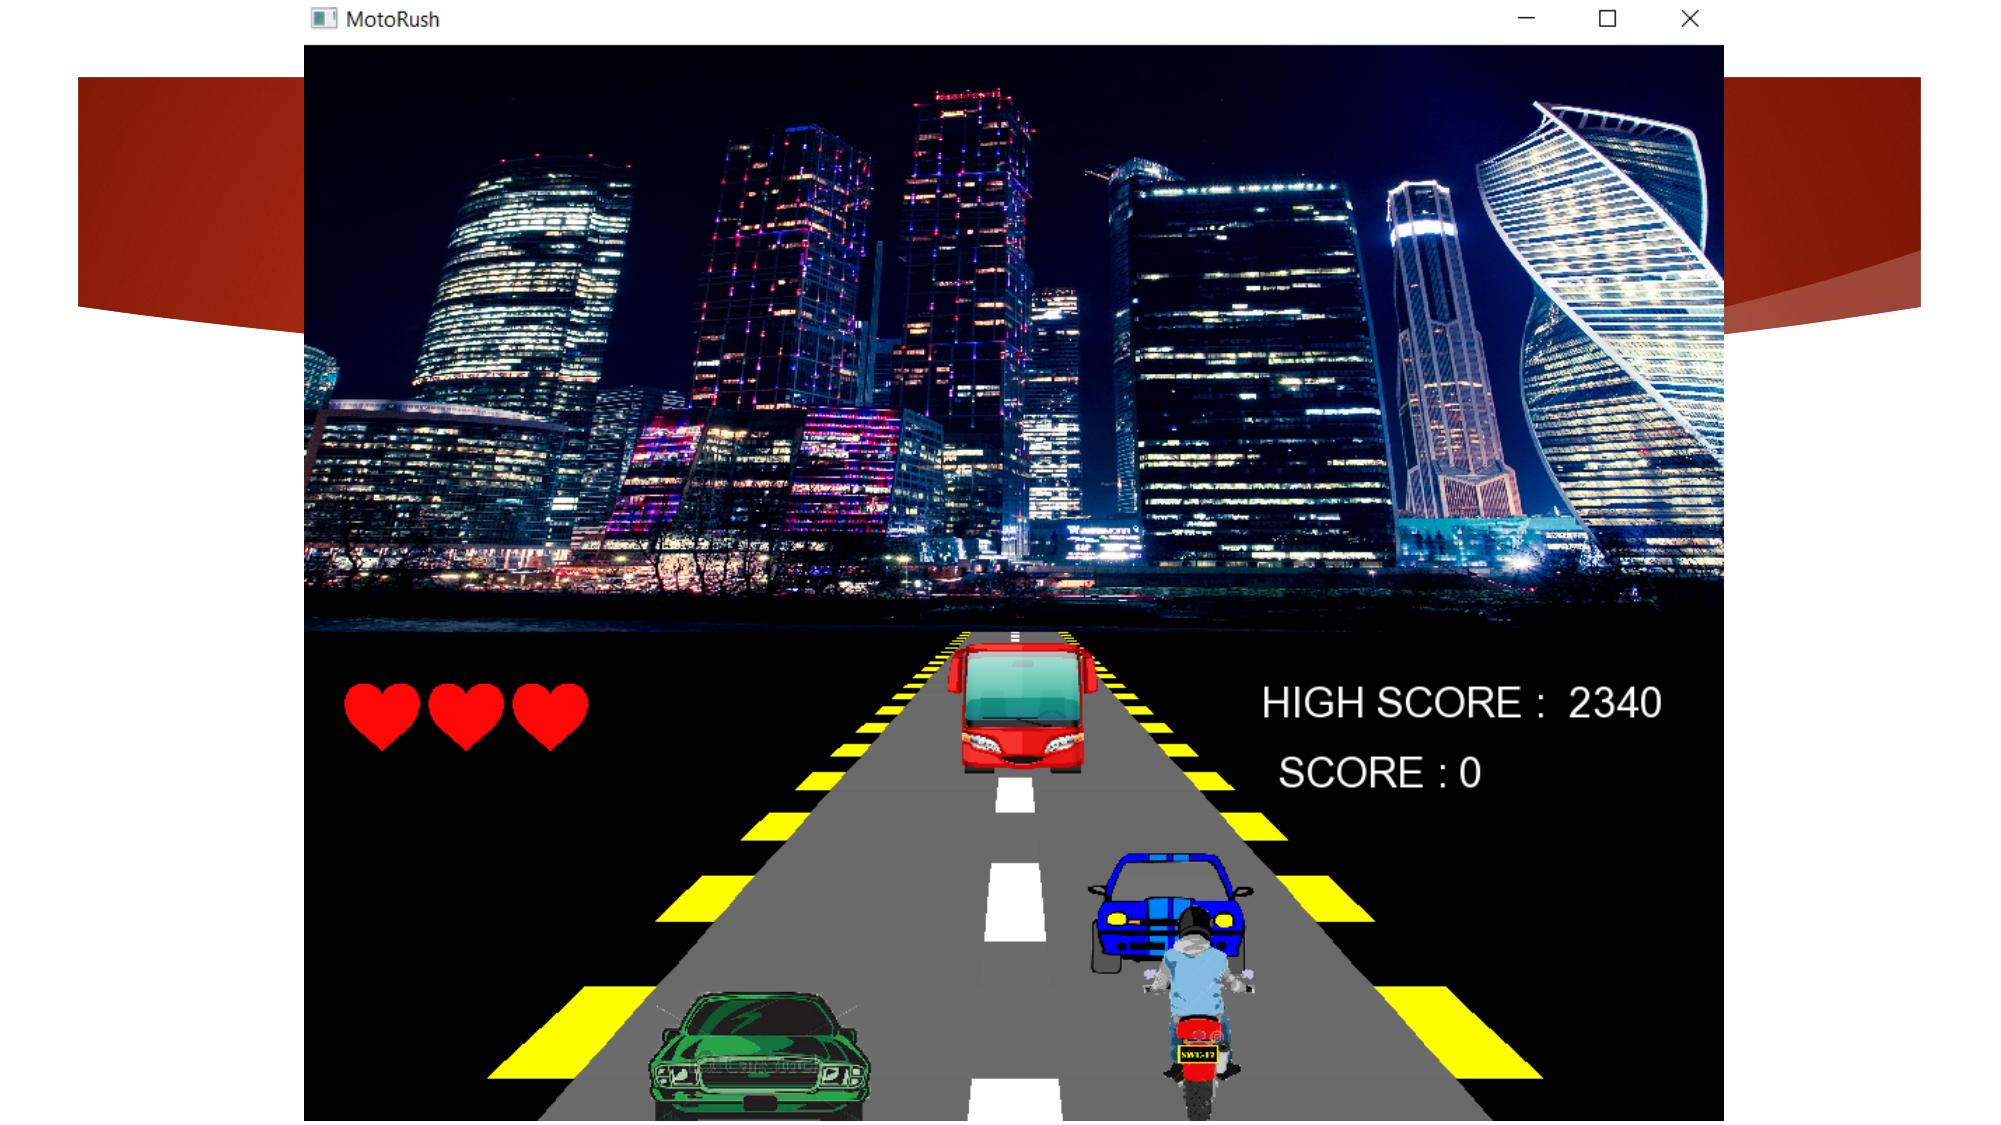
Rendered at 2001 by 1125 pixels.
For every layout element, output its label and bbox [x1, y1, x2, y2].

list [304, 0, 1725, 1122]
